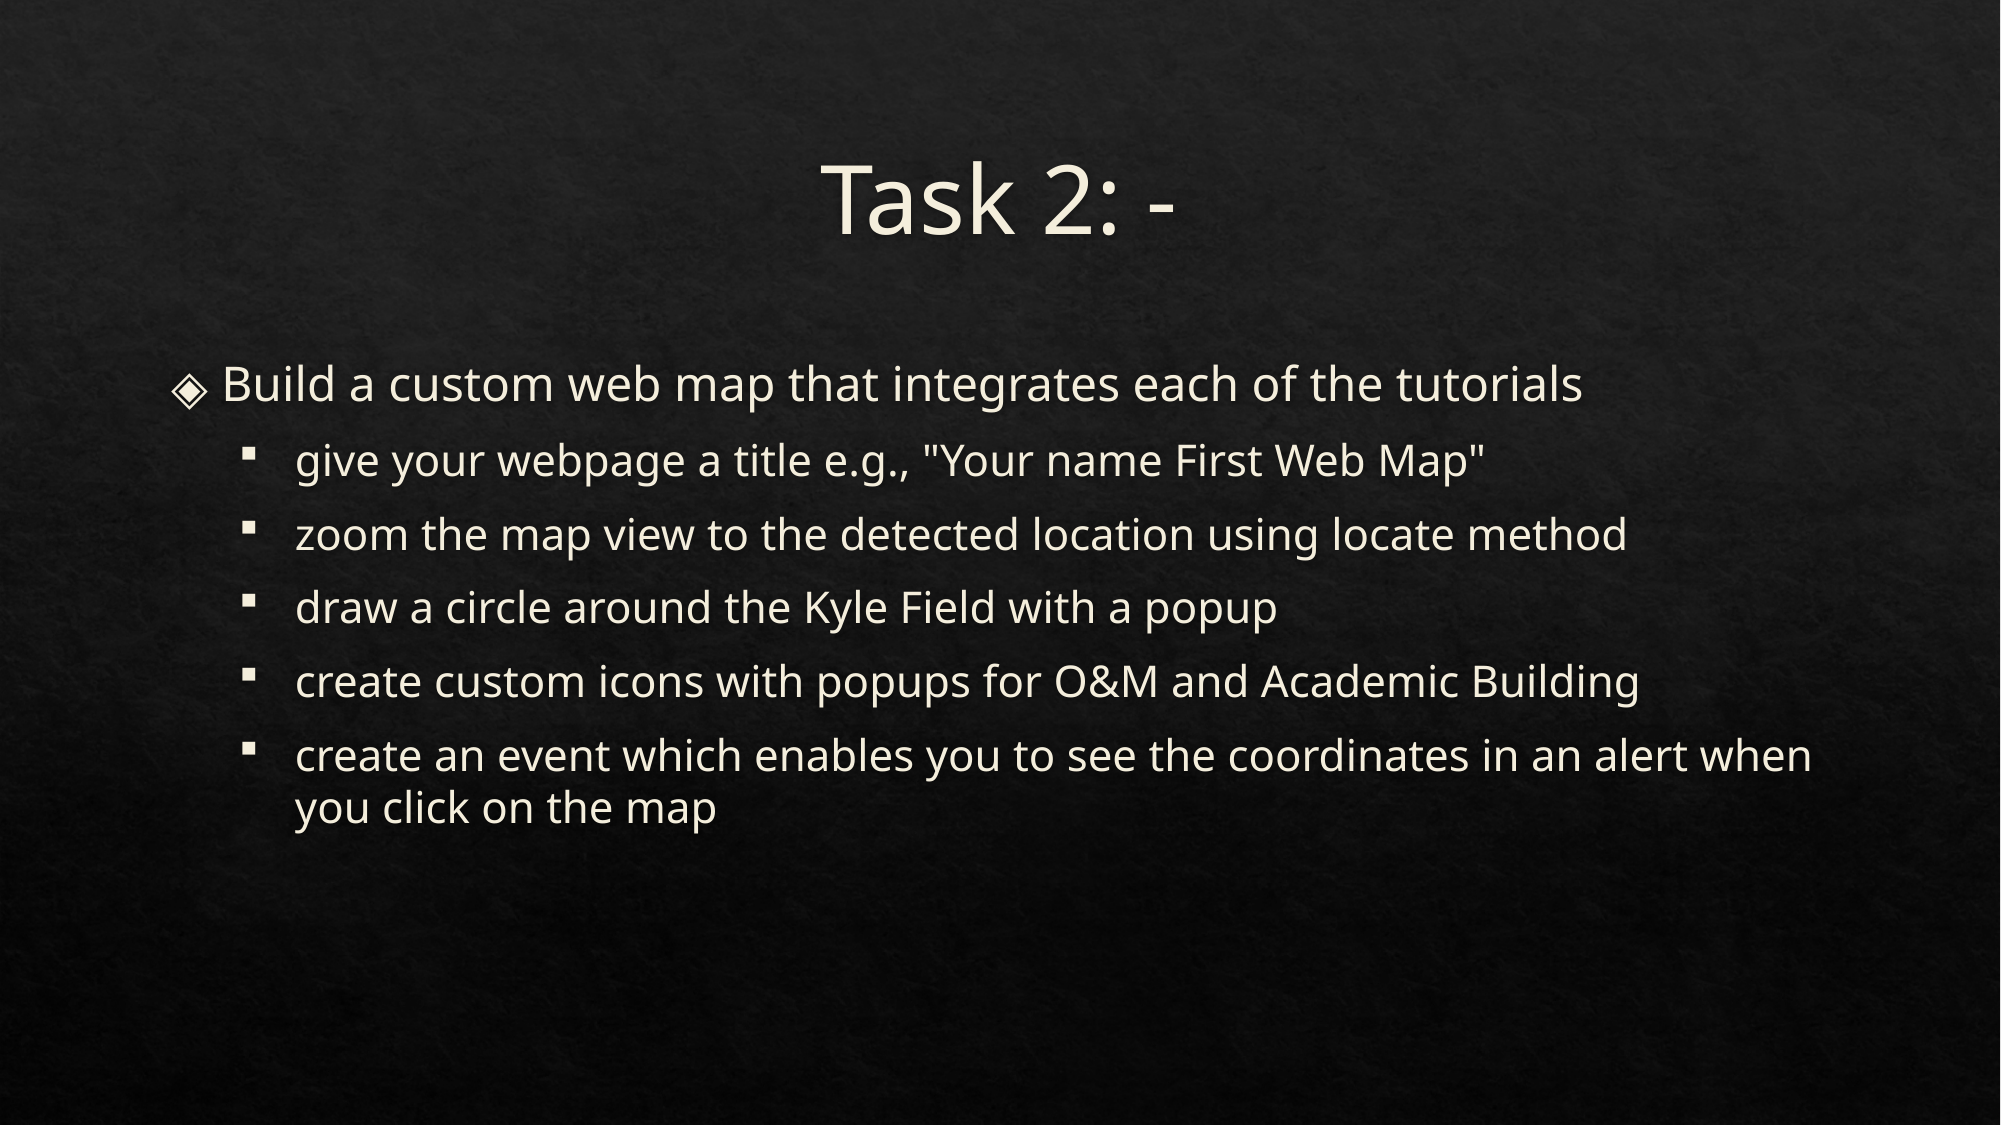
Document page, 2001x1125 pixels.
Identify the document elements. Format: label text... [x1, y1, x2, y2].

title Task 2: - [149, 99, 1849, 307]
list Build a custom web map that integrates each of the tutorials give your webpage a title e.g., "Your name First Web Map" zoom the map view to the detected location using locate method draw a circle around the Kyle Field with a popup create custom icons with popups for O&M and Academic Building create an event which enables you to see the coordinates in an alert when you click on the map [149, 340, 1849, 950]
picture [0, 0, 2001, 1125]
